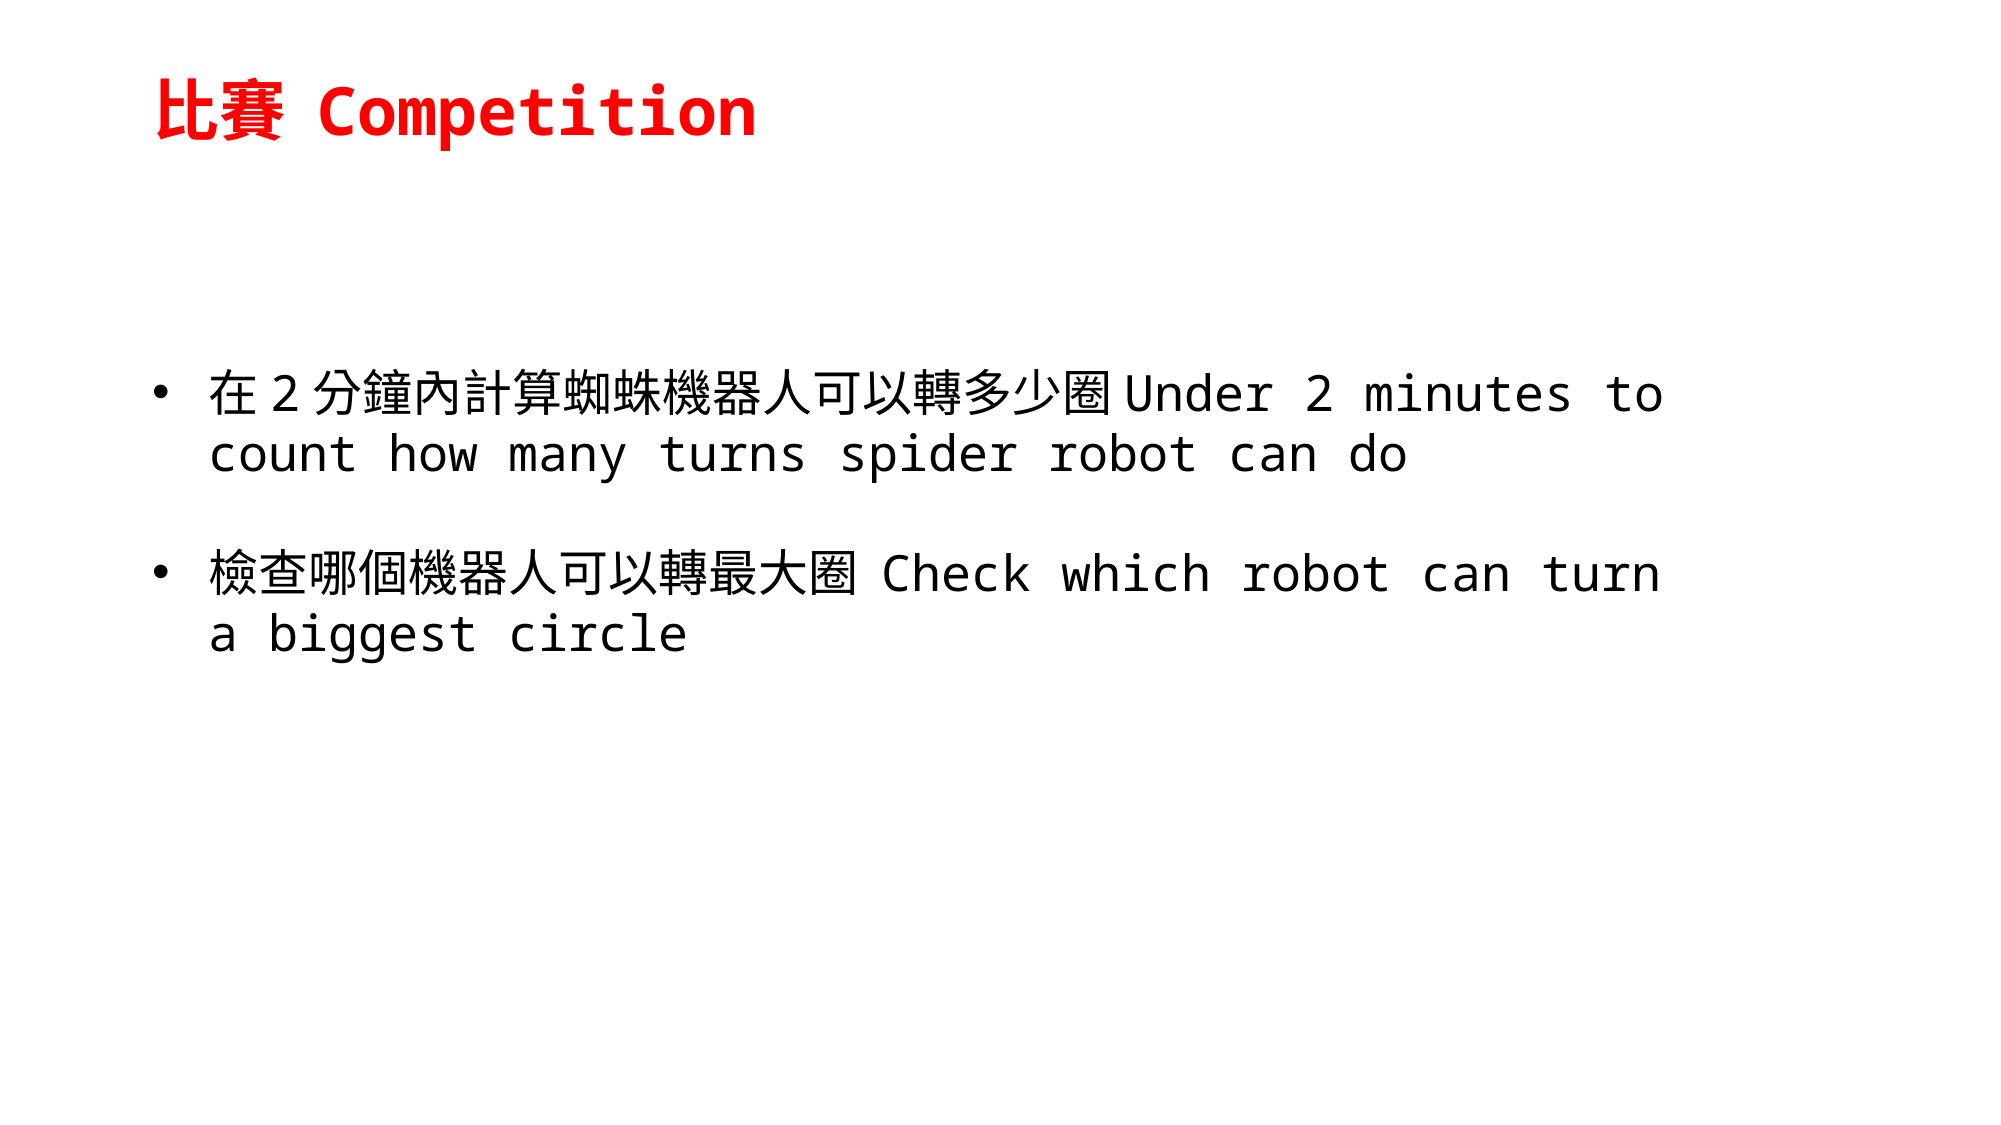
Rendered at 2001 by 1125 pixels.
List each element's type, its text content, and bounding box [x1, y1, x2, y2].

text_box 在2分鐘內計算蜘蛛機器人可以轉多少圈Under 2 minutes to count how many turns spider robot can do 檢查哪個機器人可以轉最大圈 Check which robot can turn a biggest circle [137, 354, 1722, 670]
title 比賽 Competition [137, 59, 1863, 278]
